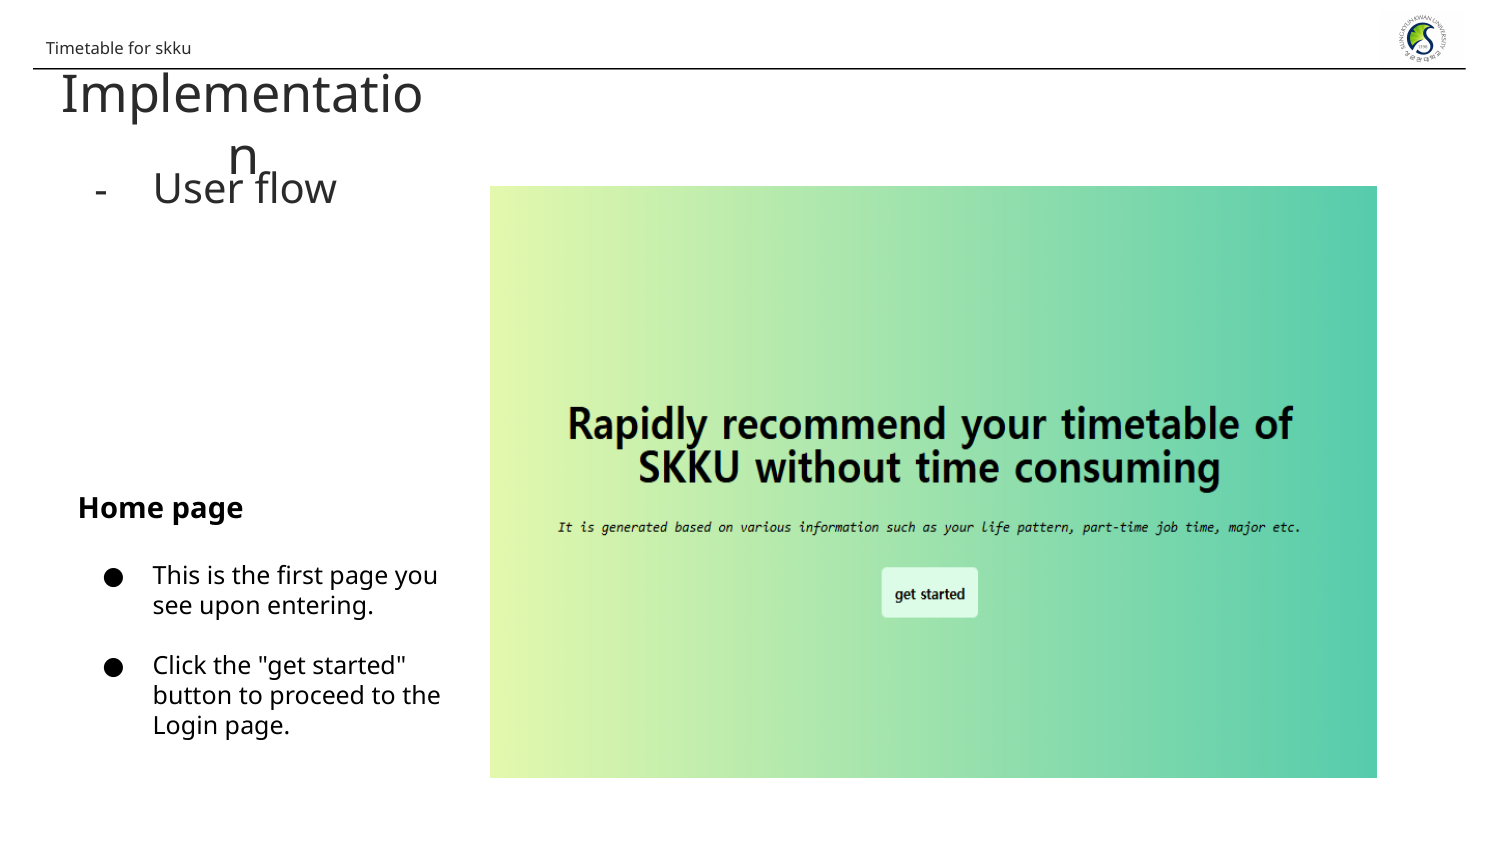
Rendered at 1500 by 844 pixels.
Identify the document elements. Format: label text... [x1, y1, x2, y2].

text_box Timetable for skku [45, 35, 416, 59]
text_box Home page This is the first page you see upon entering. Click the "get started" button to proceed to the Login page. [62, 474, 463, 767]
picture [33, 11, 1466, 70]
text_box User flow [77, 159, 342, 218]
text_box Implementation [45, 80, 441, 187]
picture [490, 186, 1377, 778]
